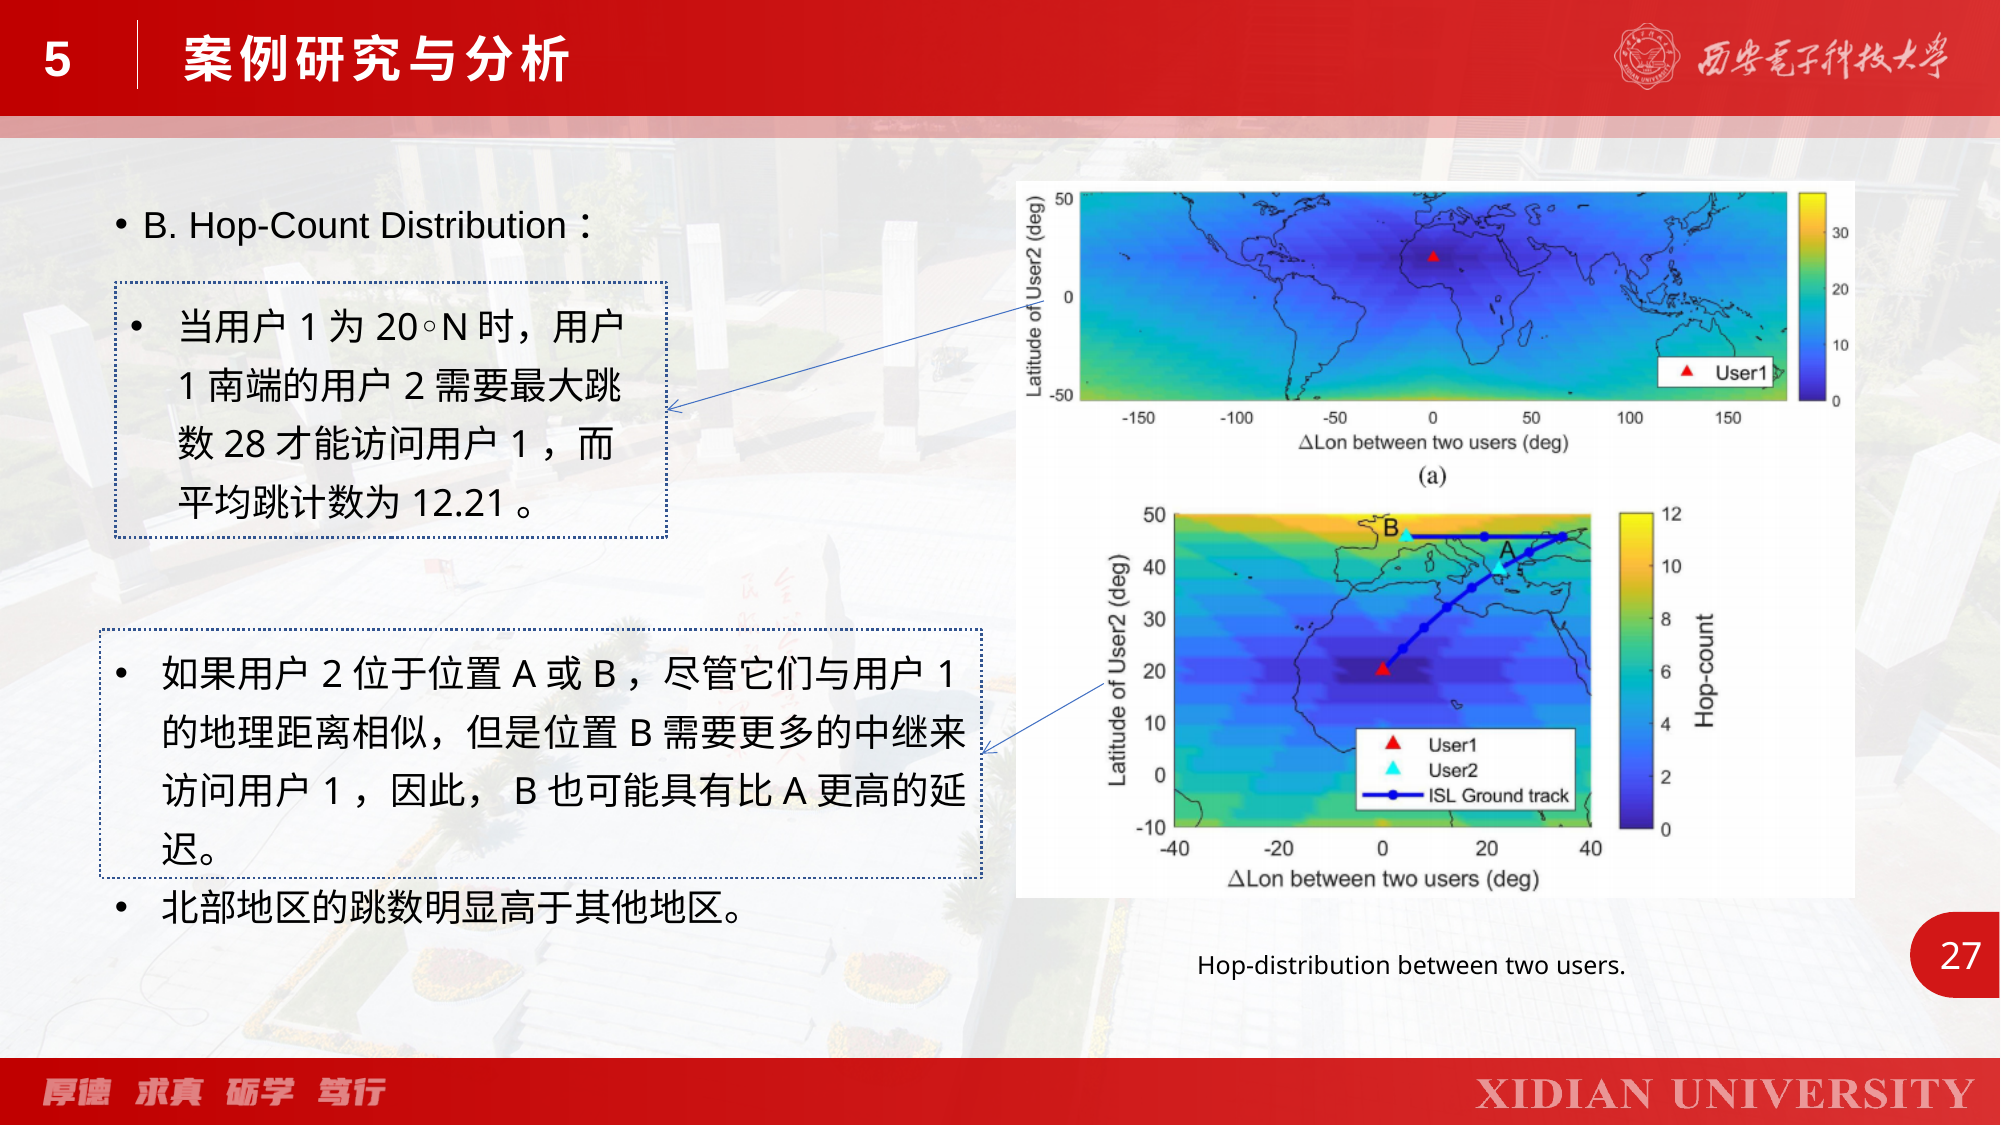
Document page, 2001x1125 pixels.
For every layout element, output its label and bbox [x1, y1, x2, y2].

text_box [21, 22, 1975, 1125]
text_box [981, 683, 1104, 754]
picture [1016, 181, 1855, 898]
text_box [666, 300, 1045, 411]
text_box [0, 0, 2000, 1125]
